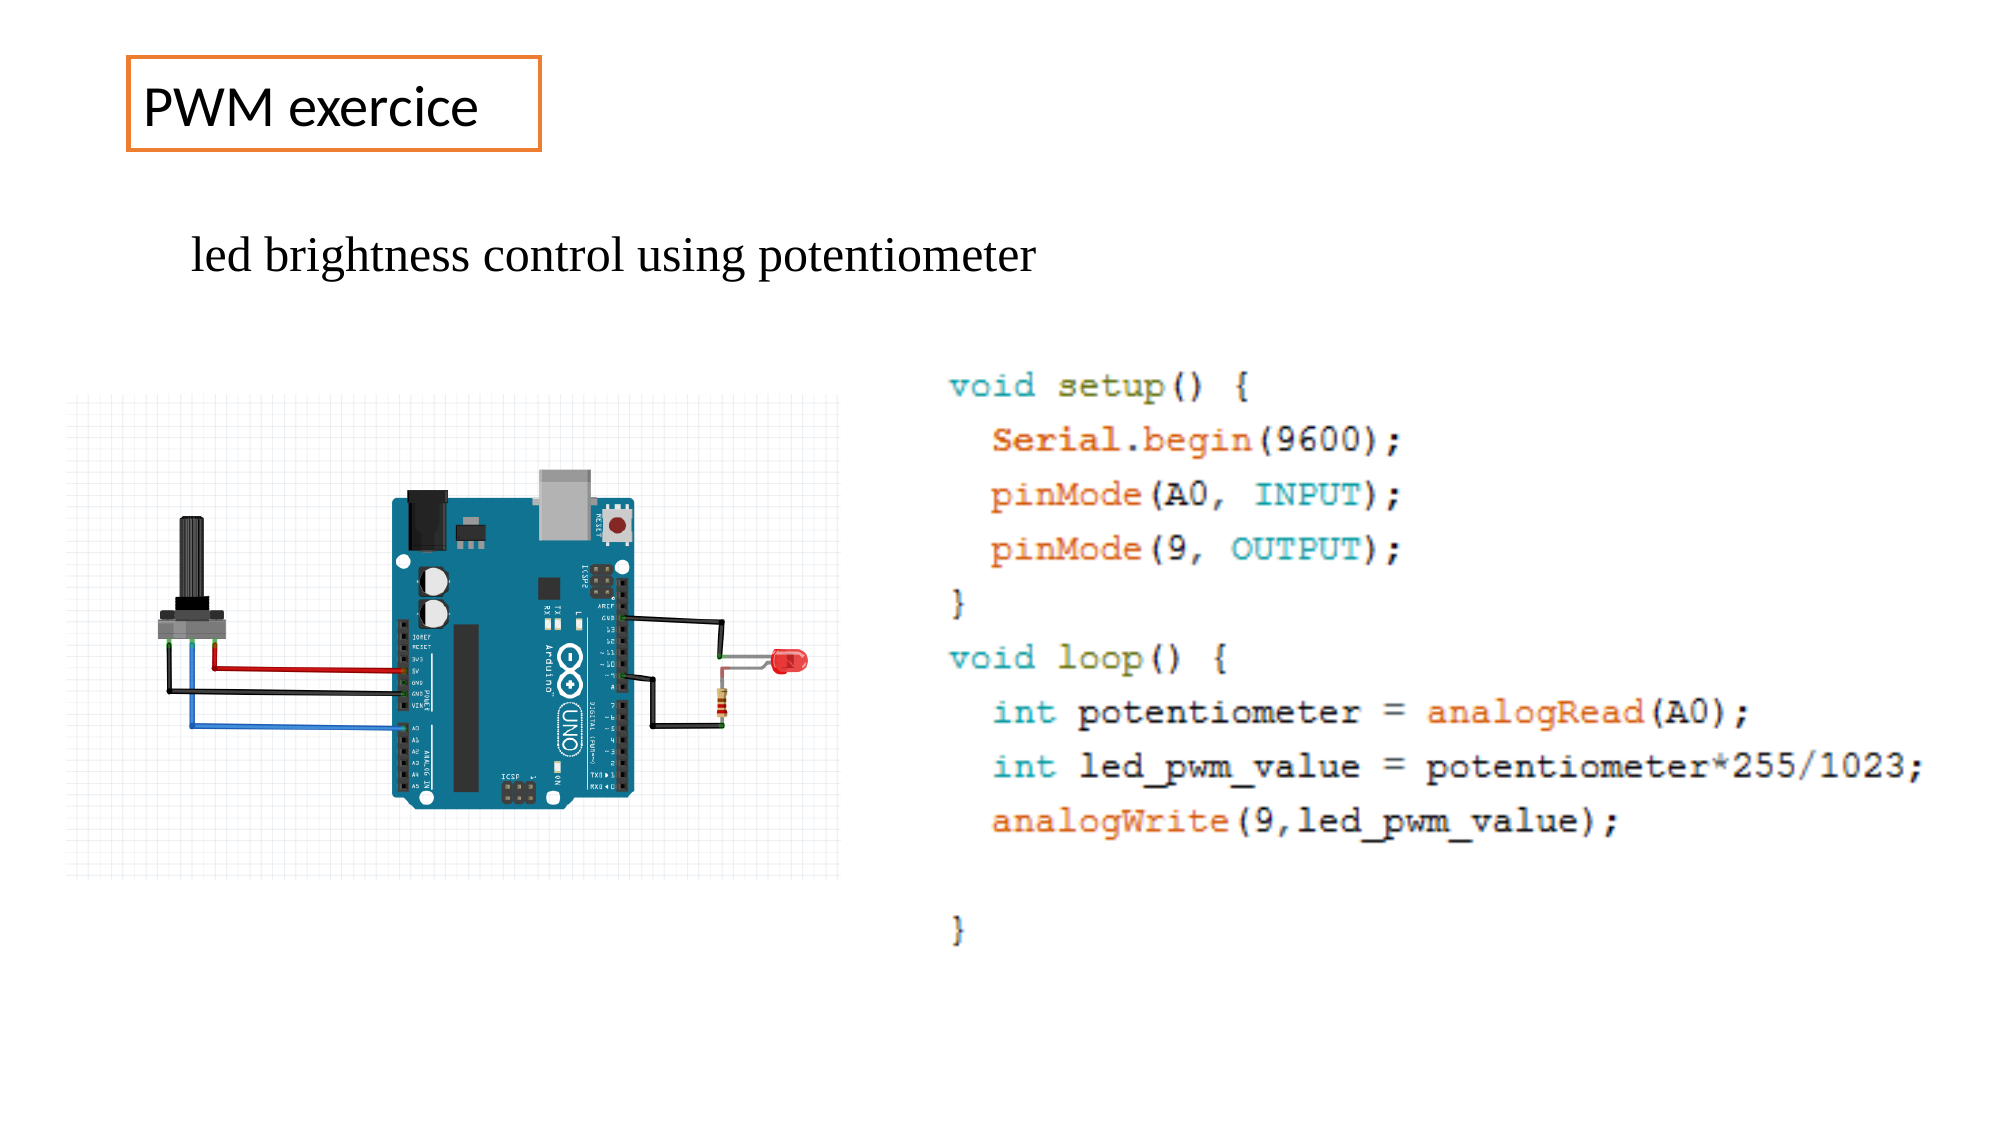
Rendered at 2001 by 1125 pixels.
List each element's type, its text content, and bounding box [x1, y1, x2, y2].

text_box PWM exercice [128, 57, 541, 150]
picture [66, 394, 841, 881]
text_box led brightness control using potentiometer [176, 214, 1810, 289]
picture [939, 342, 1956, 989]
